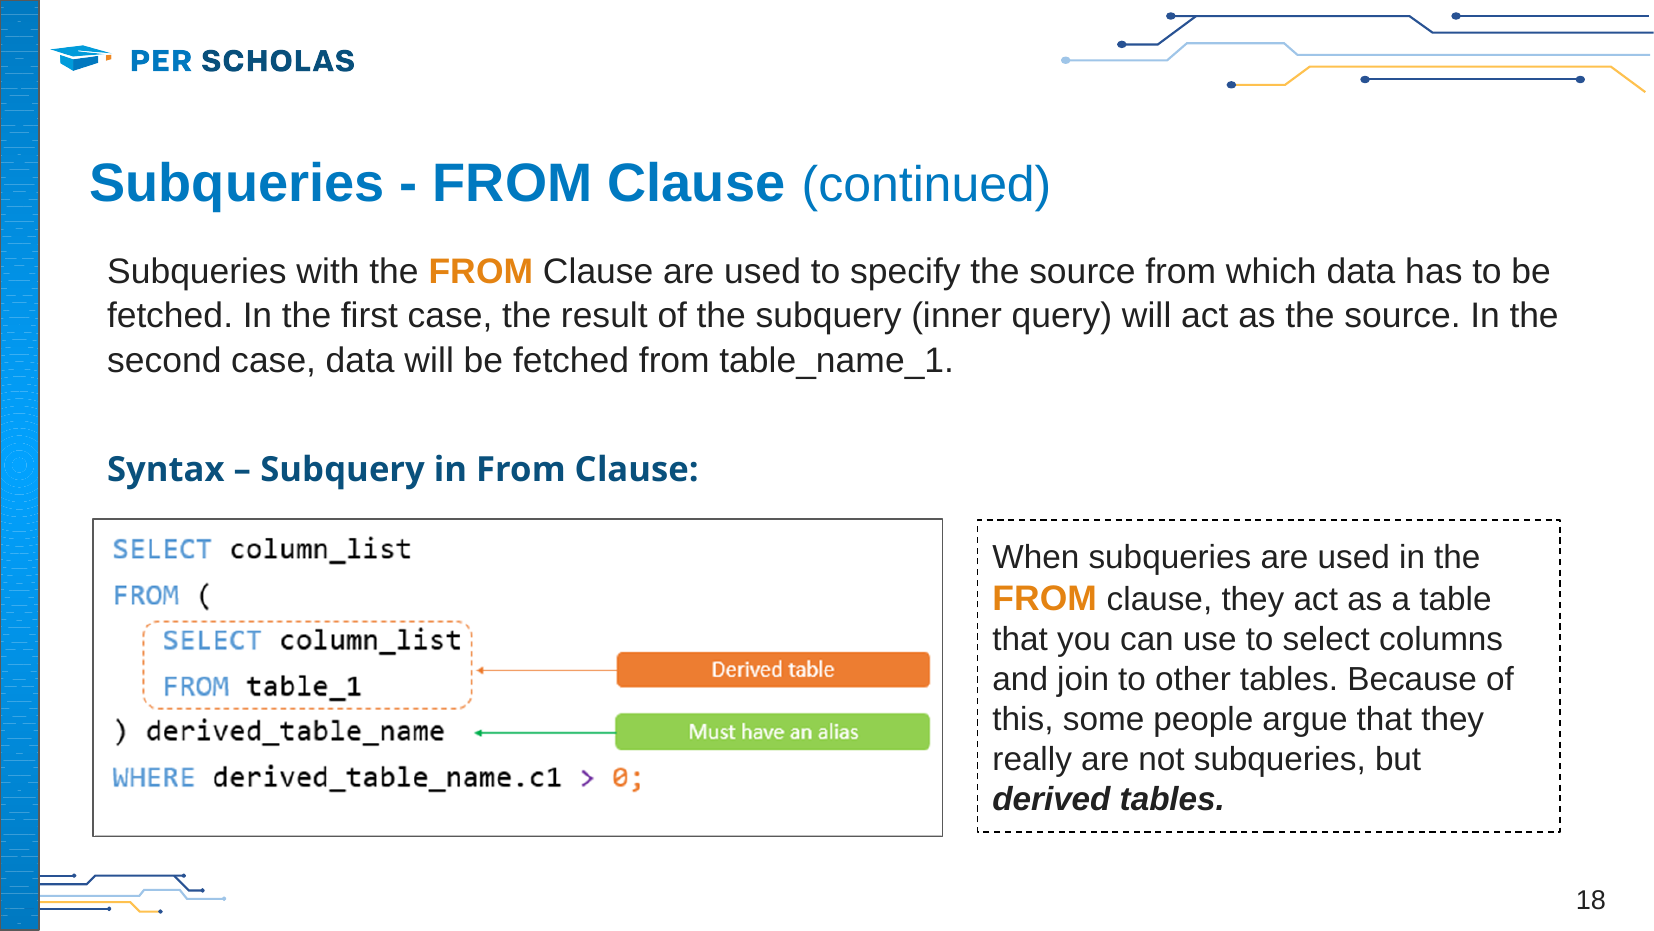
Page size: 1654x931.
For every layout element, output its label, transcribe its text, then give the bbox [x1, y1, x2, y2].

picture [40, 19, 374, 91]
slide_number ‹#› [1538, 847, 1644, 921]
title Subqueries - FROM Clause (continued) [77, 132, 1545, 228]
text_box ‹#› [1395, 38, 1534, 164]
text_box When subqueries are used in the FROM clause, they act as a table that you can use to select columns and join to other tables. Because of this, some people argue that they really are not subqueries, but derived tables. [977, 519, 1561, 832]
picture [93, 519, 942, 836]
list Subqueries with the FROM Clause are used to specify the source from which data has to be fetched. In the first case, the result of the subquery (inner query) will act as the source. In the second case, data will be fetched from table_name_1. Syntax – Subquery in From Clause: [94, 233, 1576, 498]
